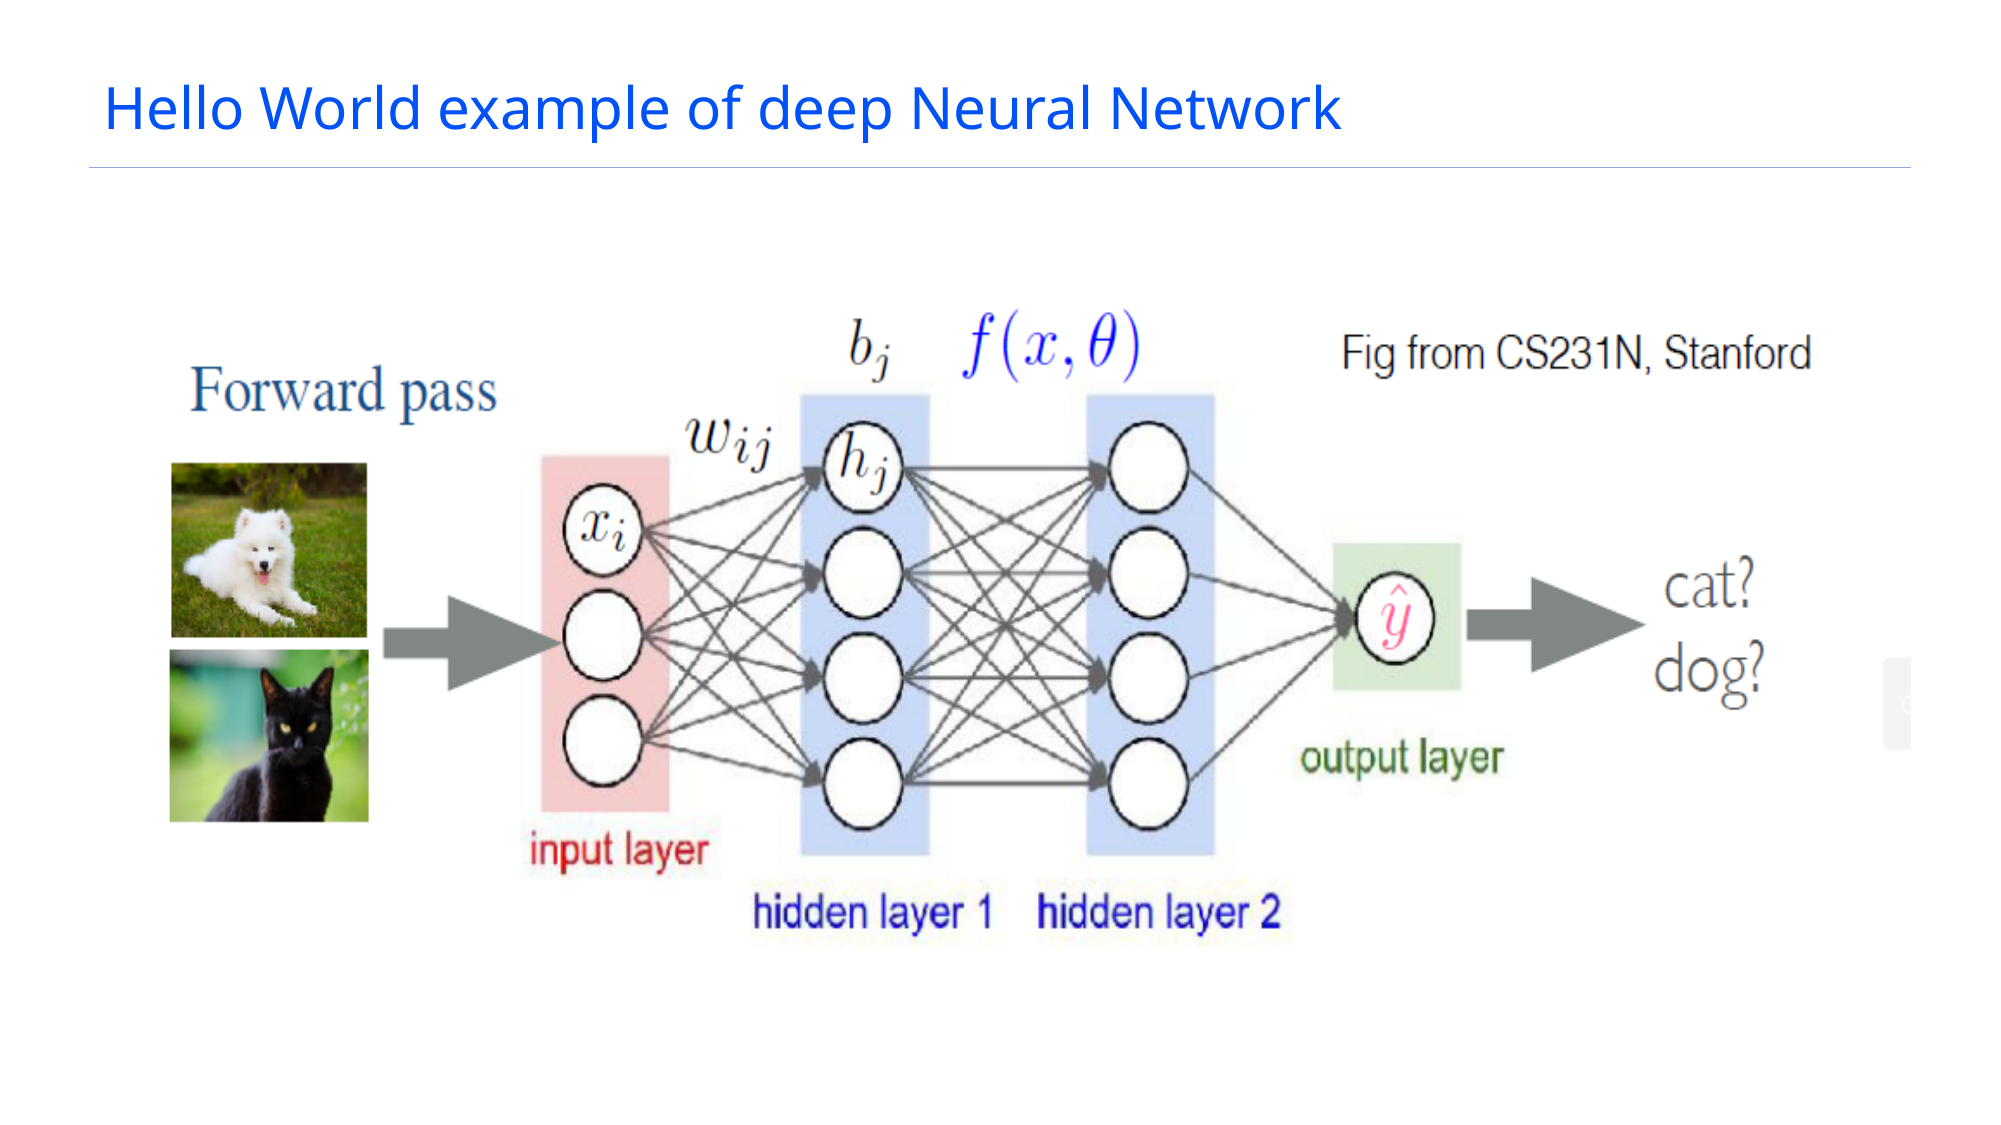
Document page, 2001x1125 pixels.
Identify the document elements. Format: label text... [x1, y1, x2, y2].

picture [151, 279, 1911, 1005]
title Hello World example of deep Neural Network [88, 45, 1882, 151]
